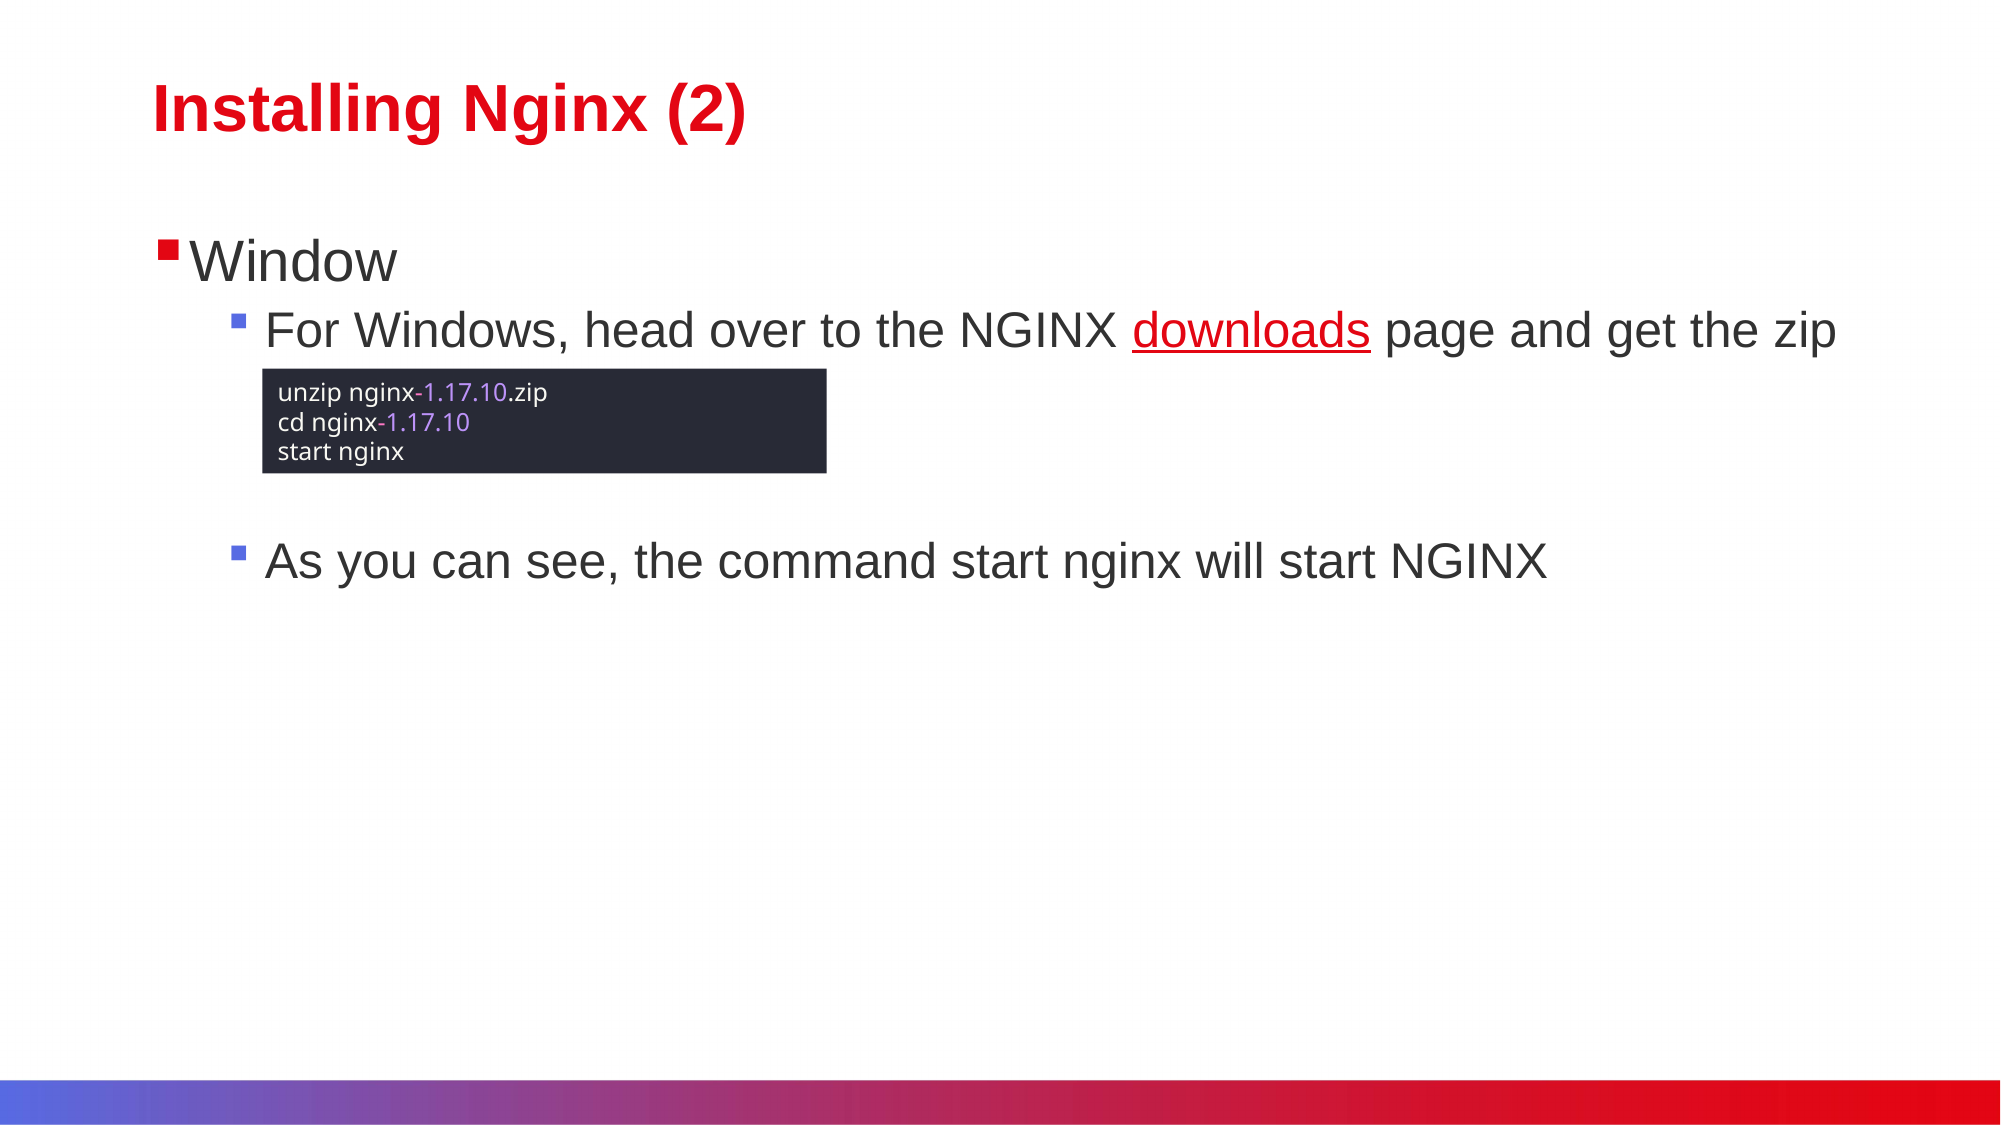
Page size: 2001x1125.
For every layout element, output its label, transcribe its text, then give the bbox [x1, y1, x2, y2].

text_box unzip nginx-1.17.10.zip cd nginx-1.17.10 start nginx [262, 368, 827, 474]
picture [0, 0, 2001, 1125]
list Window For Windows, head over to the NGINX downloads page and get the zip As you can see, the command start nginx will start NGINX [137, 223, 1863, 992]
title Installing Nginx (2) [137, 66, 1863, 155]
